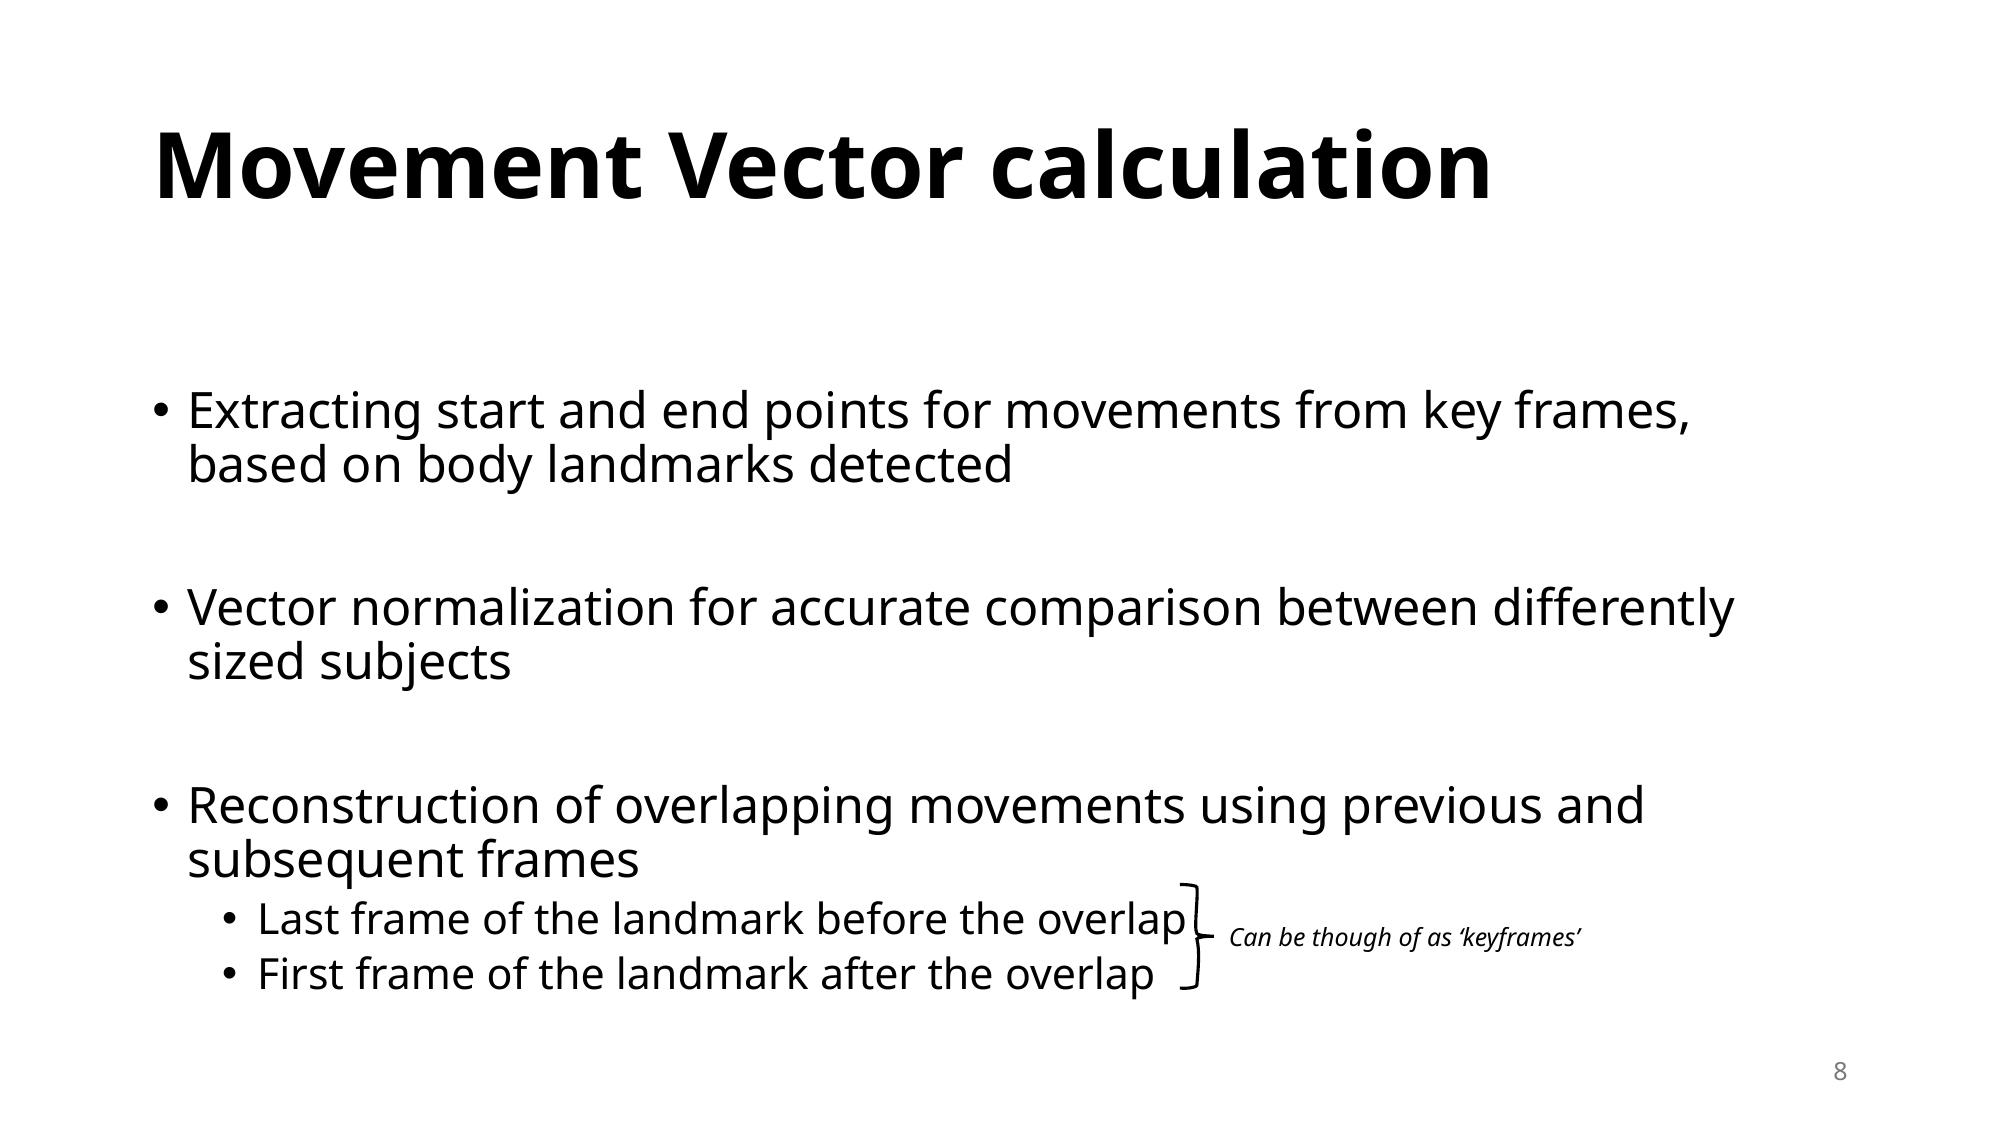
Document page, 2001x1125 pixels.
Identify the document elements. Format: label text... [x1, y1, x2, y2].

title Movement Vector calculation [137, 59, 1863, 278]
text_box Can be though of as ‘keyframes’ [1213, 913, 1675, 959]
text_box [1179, 882, 1213, 990]
list Extracting start and end points for movements from key frames, based on body landmarks detected Vector normalization for accurate comparison between differently sized subjects Reconstruction of overlapping movements using previous and subsequent frames Last frame of the landmark before the overlap First frame of the landmark after the overlap [137, 299, 1863, 1014]
slide_number 8 [1412, 1042, 1863, 1103]
